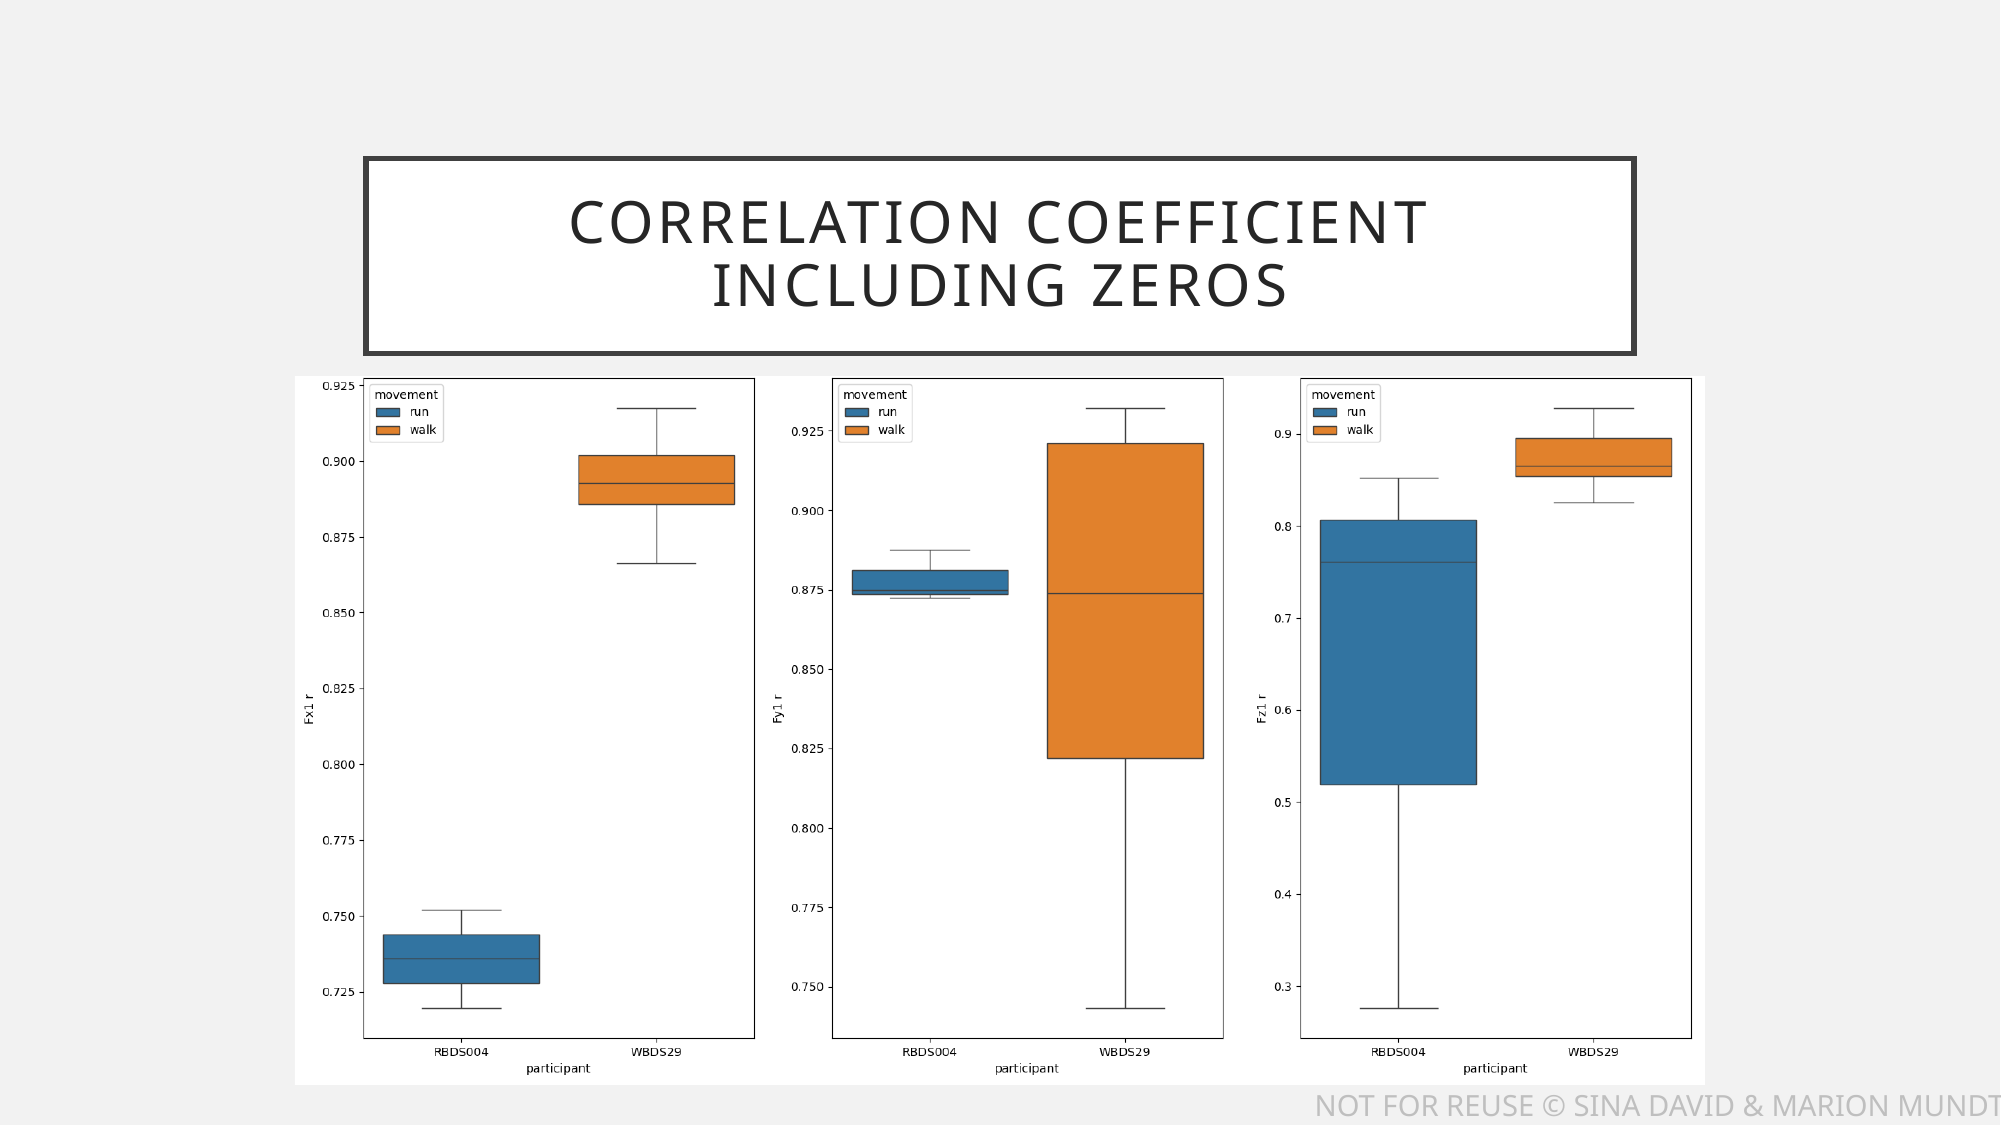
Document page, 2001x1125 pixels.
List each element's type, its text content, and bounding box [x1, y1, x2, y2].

picture [294, 376, 1706, 1085]
title Correlation Coefficient including Zeros [363, 156, 1637, 356]
